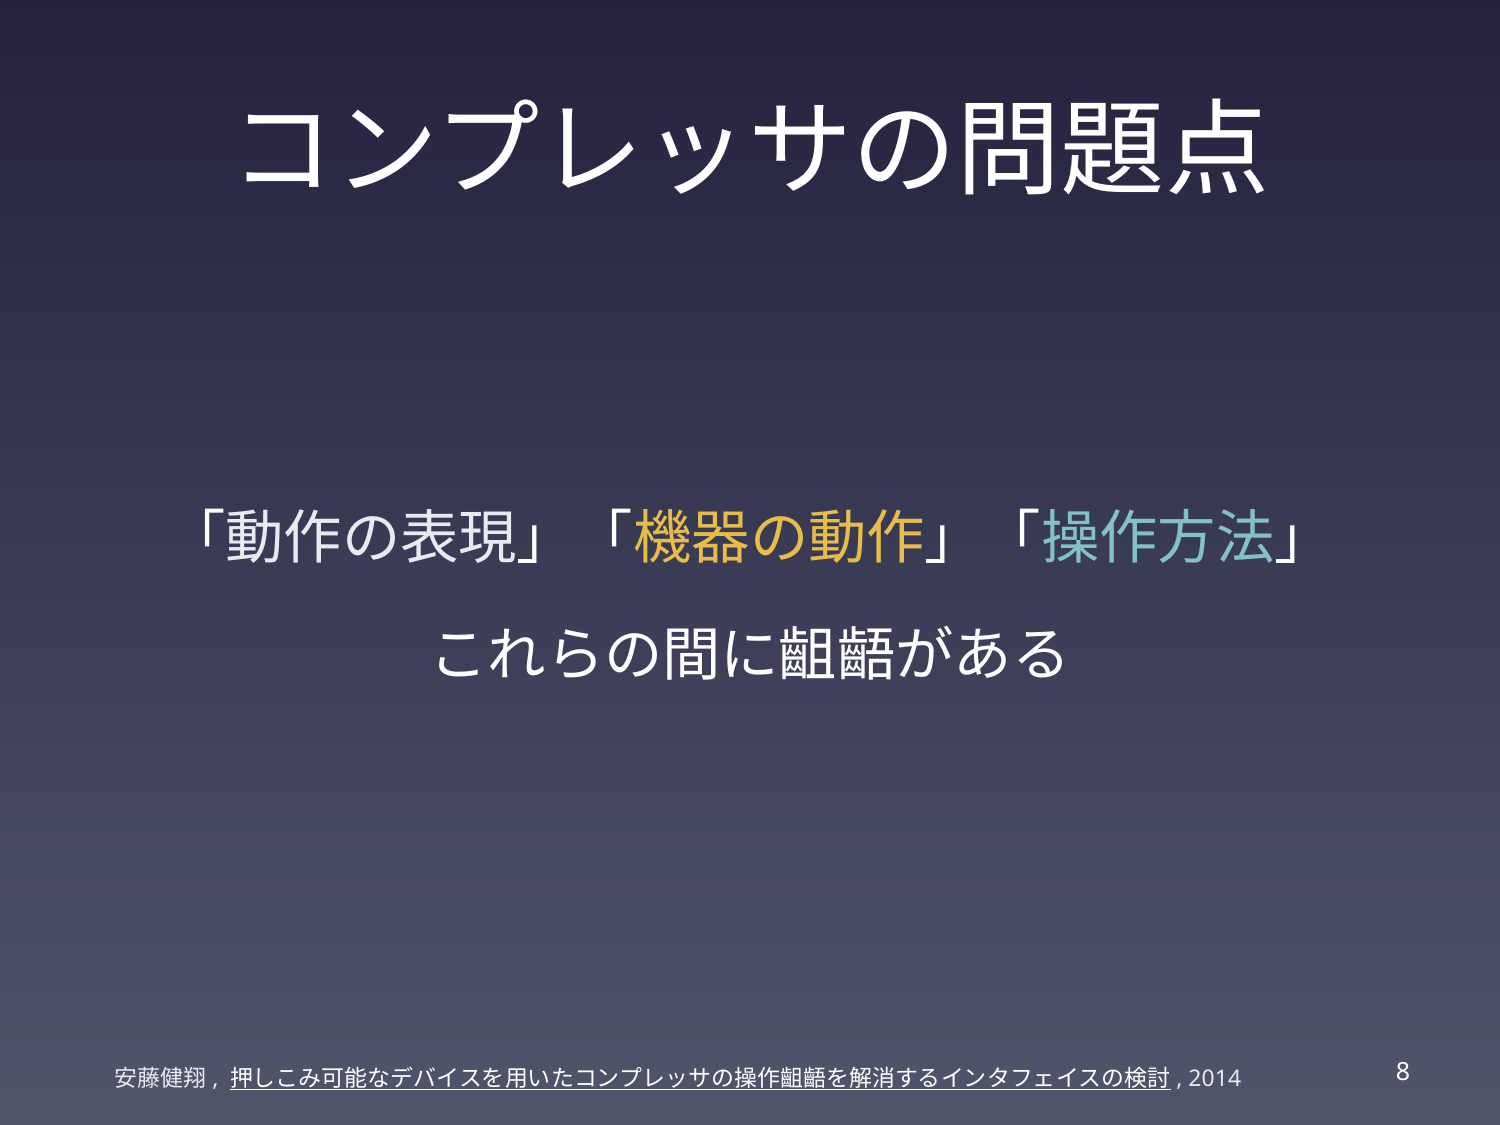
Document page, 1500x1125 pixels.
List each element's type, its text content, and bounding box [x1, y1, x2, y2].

list 「動作の表現」「機器の動作」「操作方法」 これらの間に齟齬がある [75, 262, 1425, 891]
slide_number 7 [1074, 1042, 1425, 1103]
text_box 安藤健翔, 押しこみ可能なデバイスを用いたコンプレッサの操作齟齬を解消するインタフェイスの検討, 2014 [99, 1056, 1275, 1099]
title コンプレッサの問題点 [75, 75, 1425, 262]
